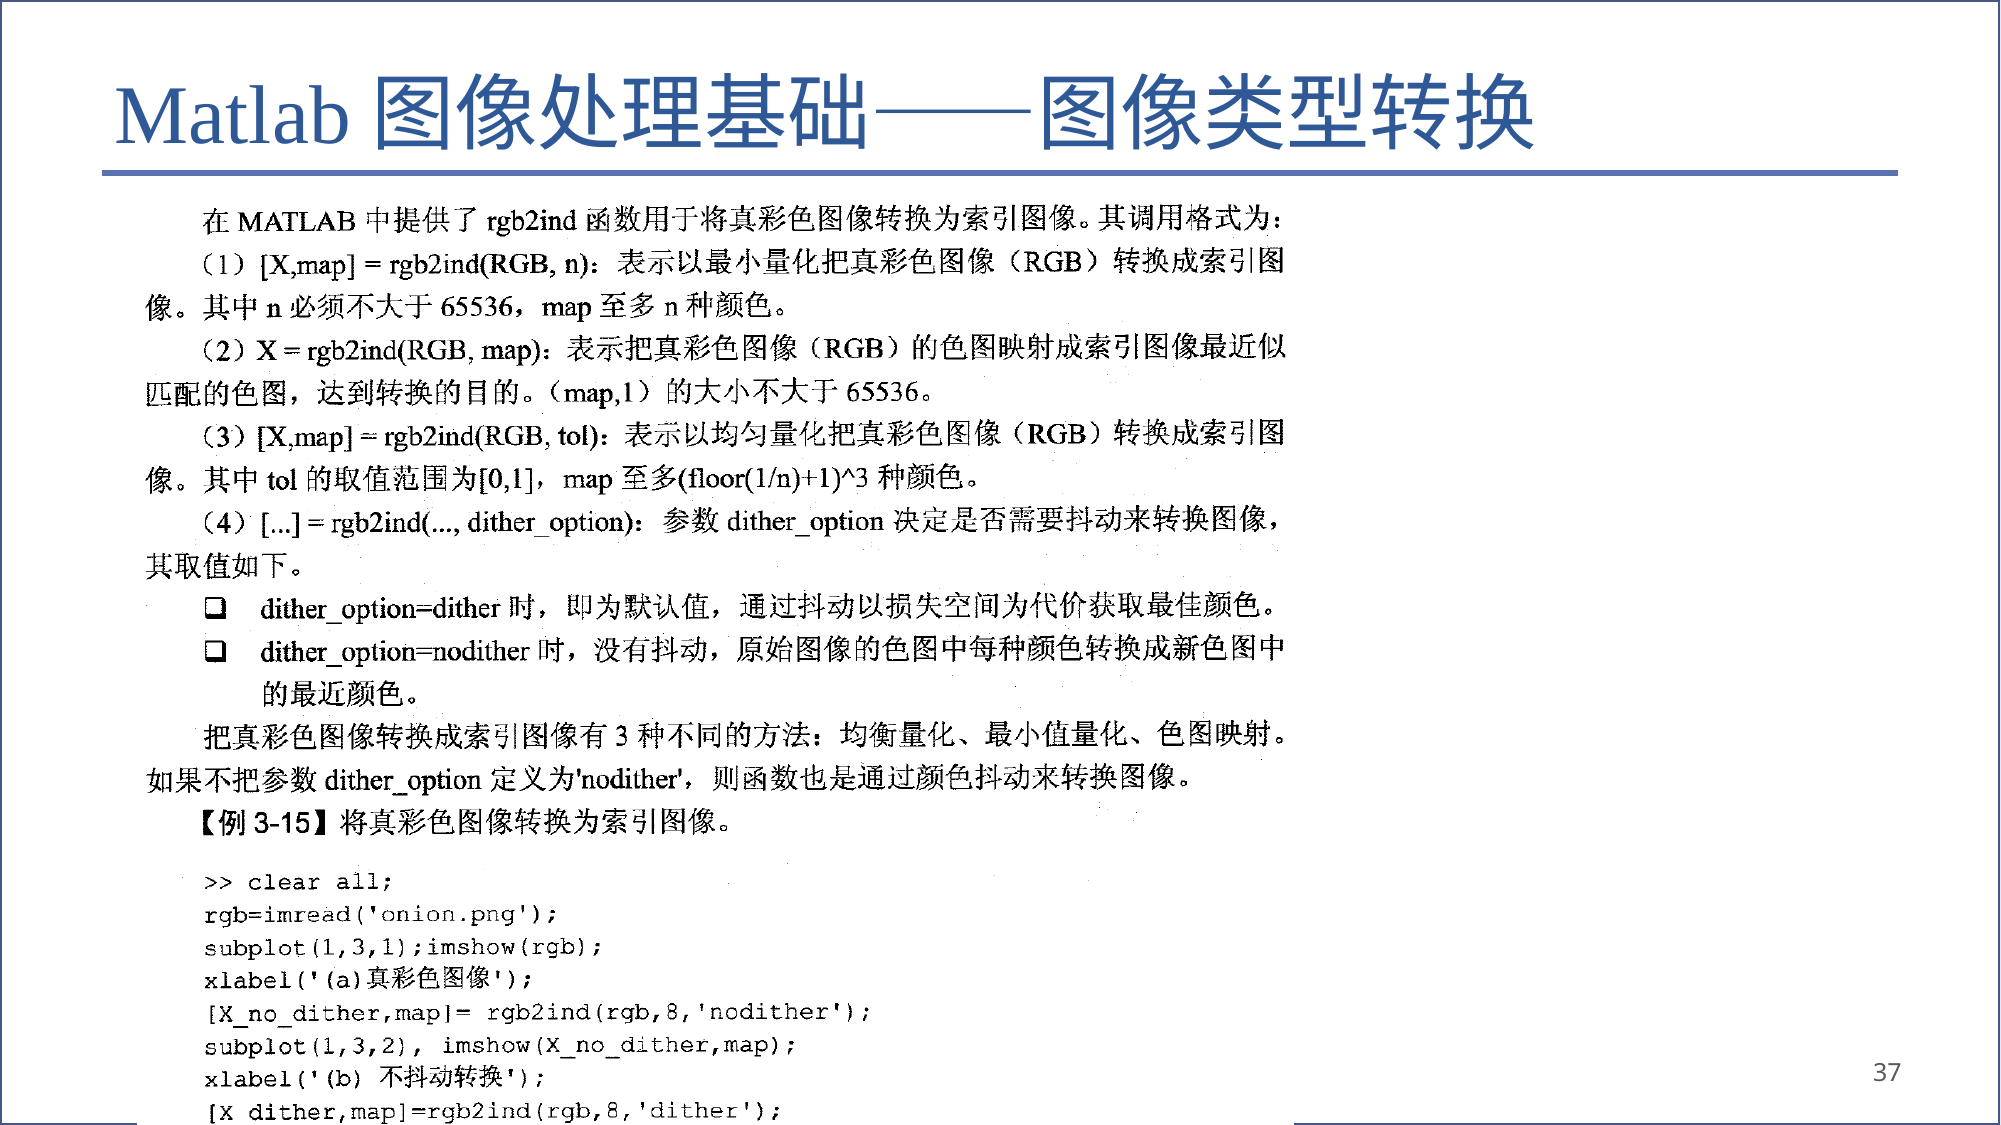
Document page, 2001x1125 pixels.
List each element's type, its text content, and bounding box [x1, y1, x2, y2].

picture [137, 195, 1294, 1125]
slide_number 37 [1868, 1042, 1992, 1103]
title Matlab图像处理基础——图像类型转换 [99, 0, 1900, 169]
